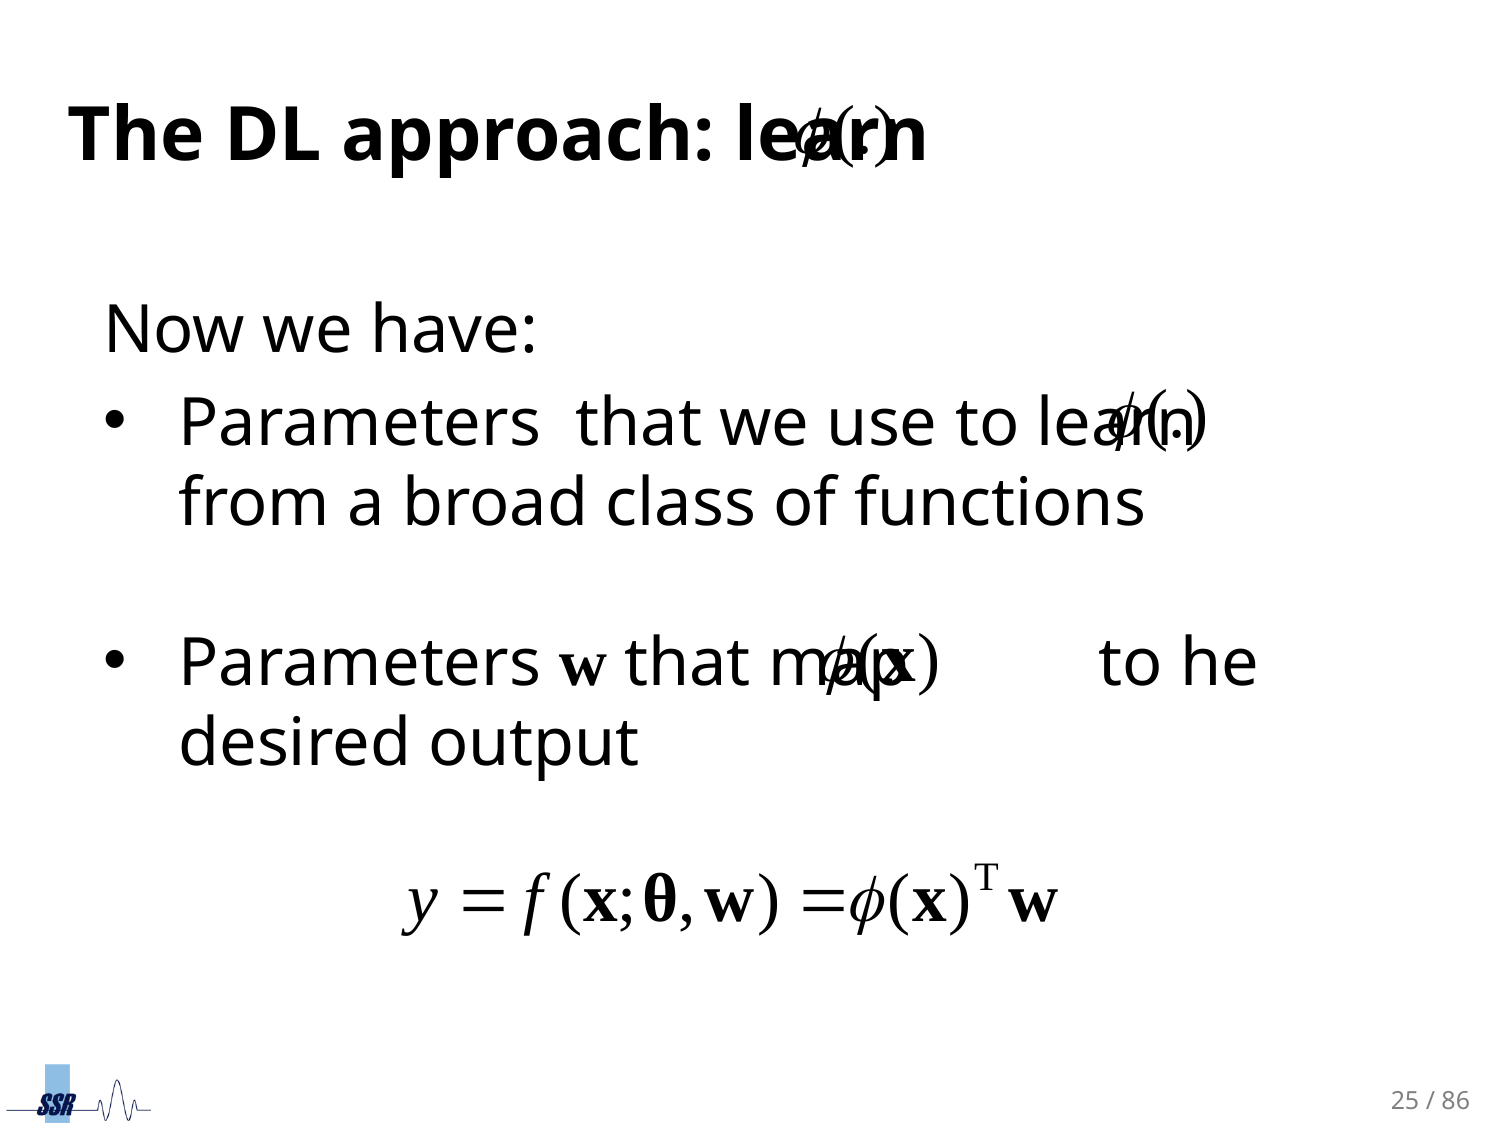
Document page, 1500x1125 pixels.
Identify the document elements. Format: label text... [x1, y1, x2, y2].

text_box The DL approach: learn [53, 78, 1329, 183]
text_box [808, 617, 954, 711]
picture [1, 1062, 151, 1125]
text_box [785, 89, 907, 183]
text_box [390, 845, 1073, 951]
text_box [1097, 373, 1220, 467]
